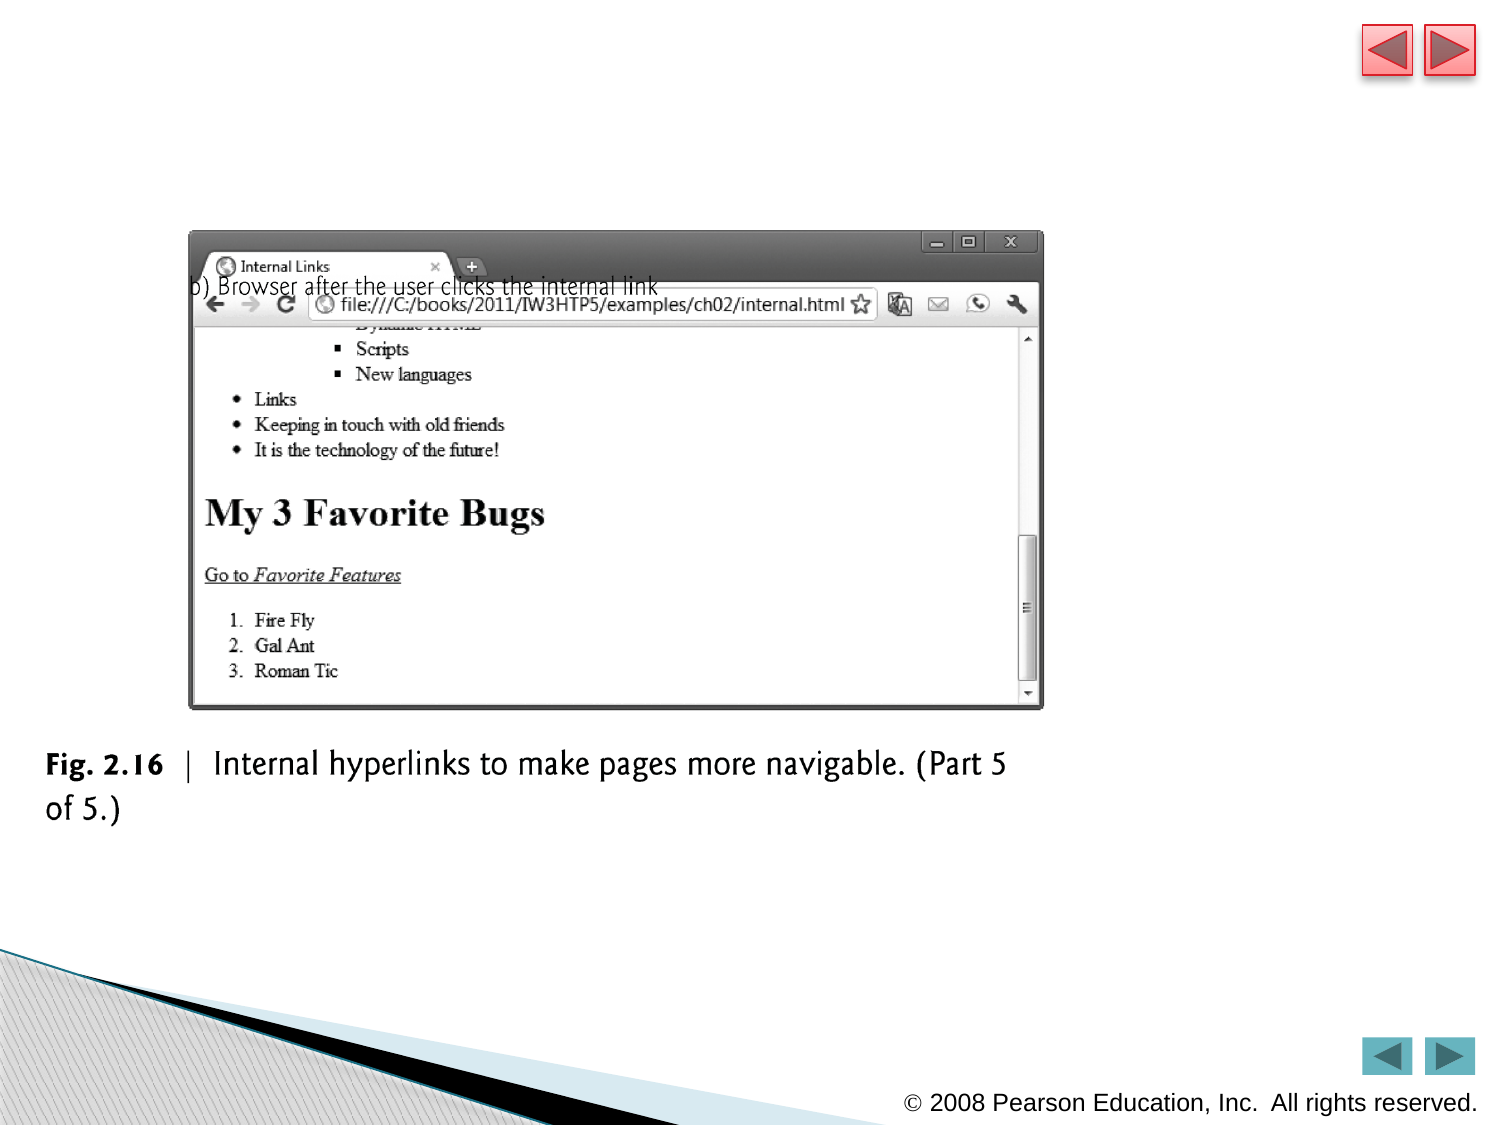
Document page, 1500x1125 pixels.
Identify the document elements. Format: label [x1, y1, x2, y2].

picture [0, 106, 1500, 1018]
